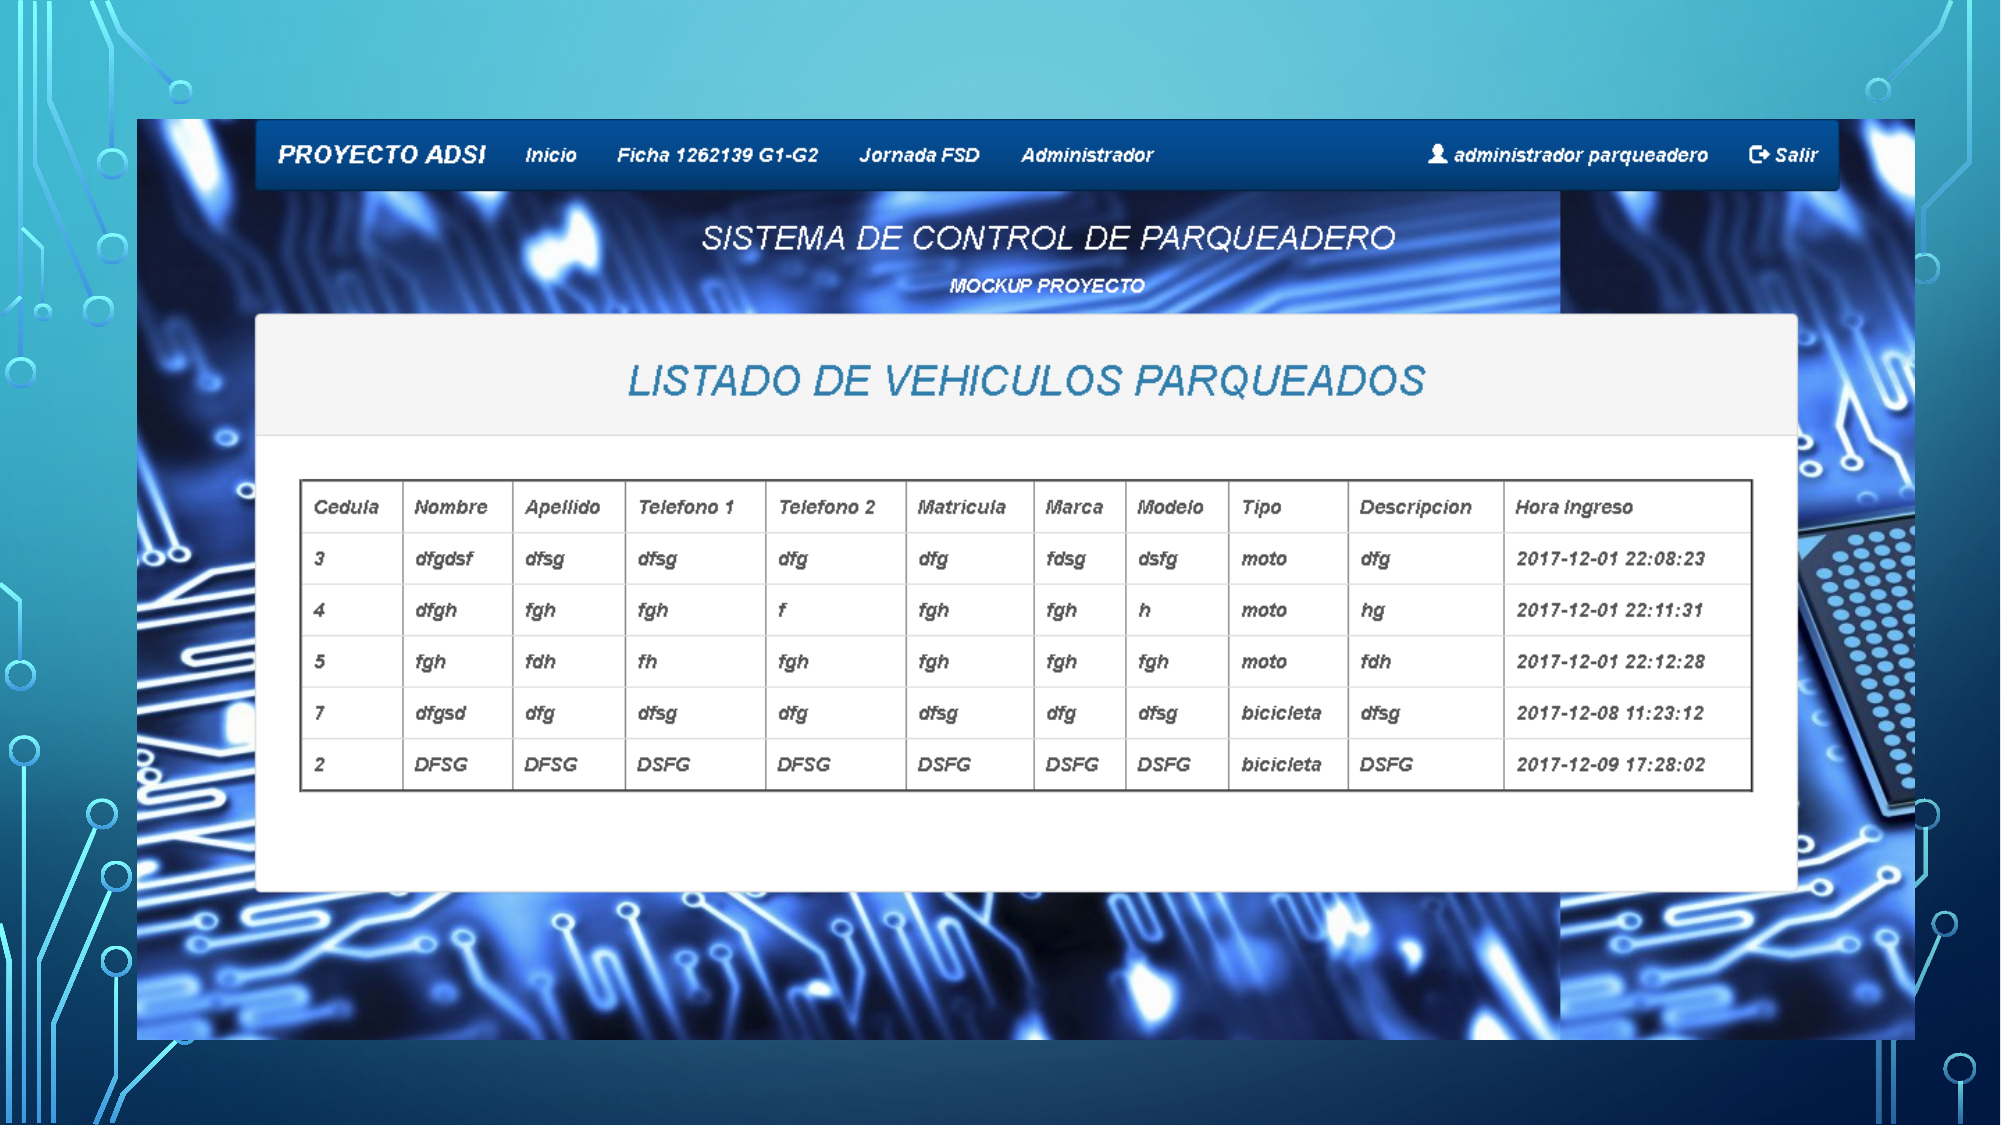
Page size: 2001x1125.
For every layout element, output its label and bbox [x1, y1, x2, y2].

picture [137, 119, 1915, 1040]
